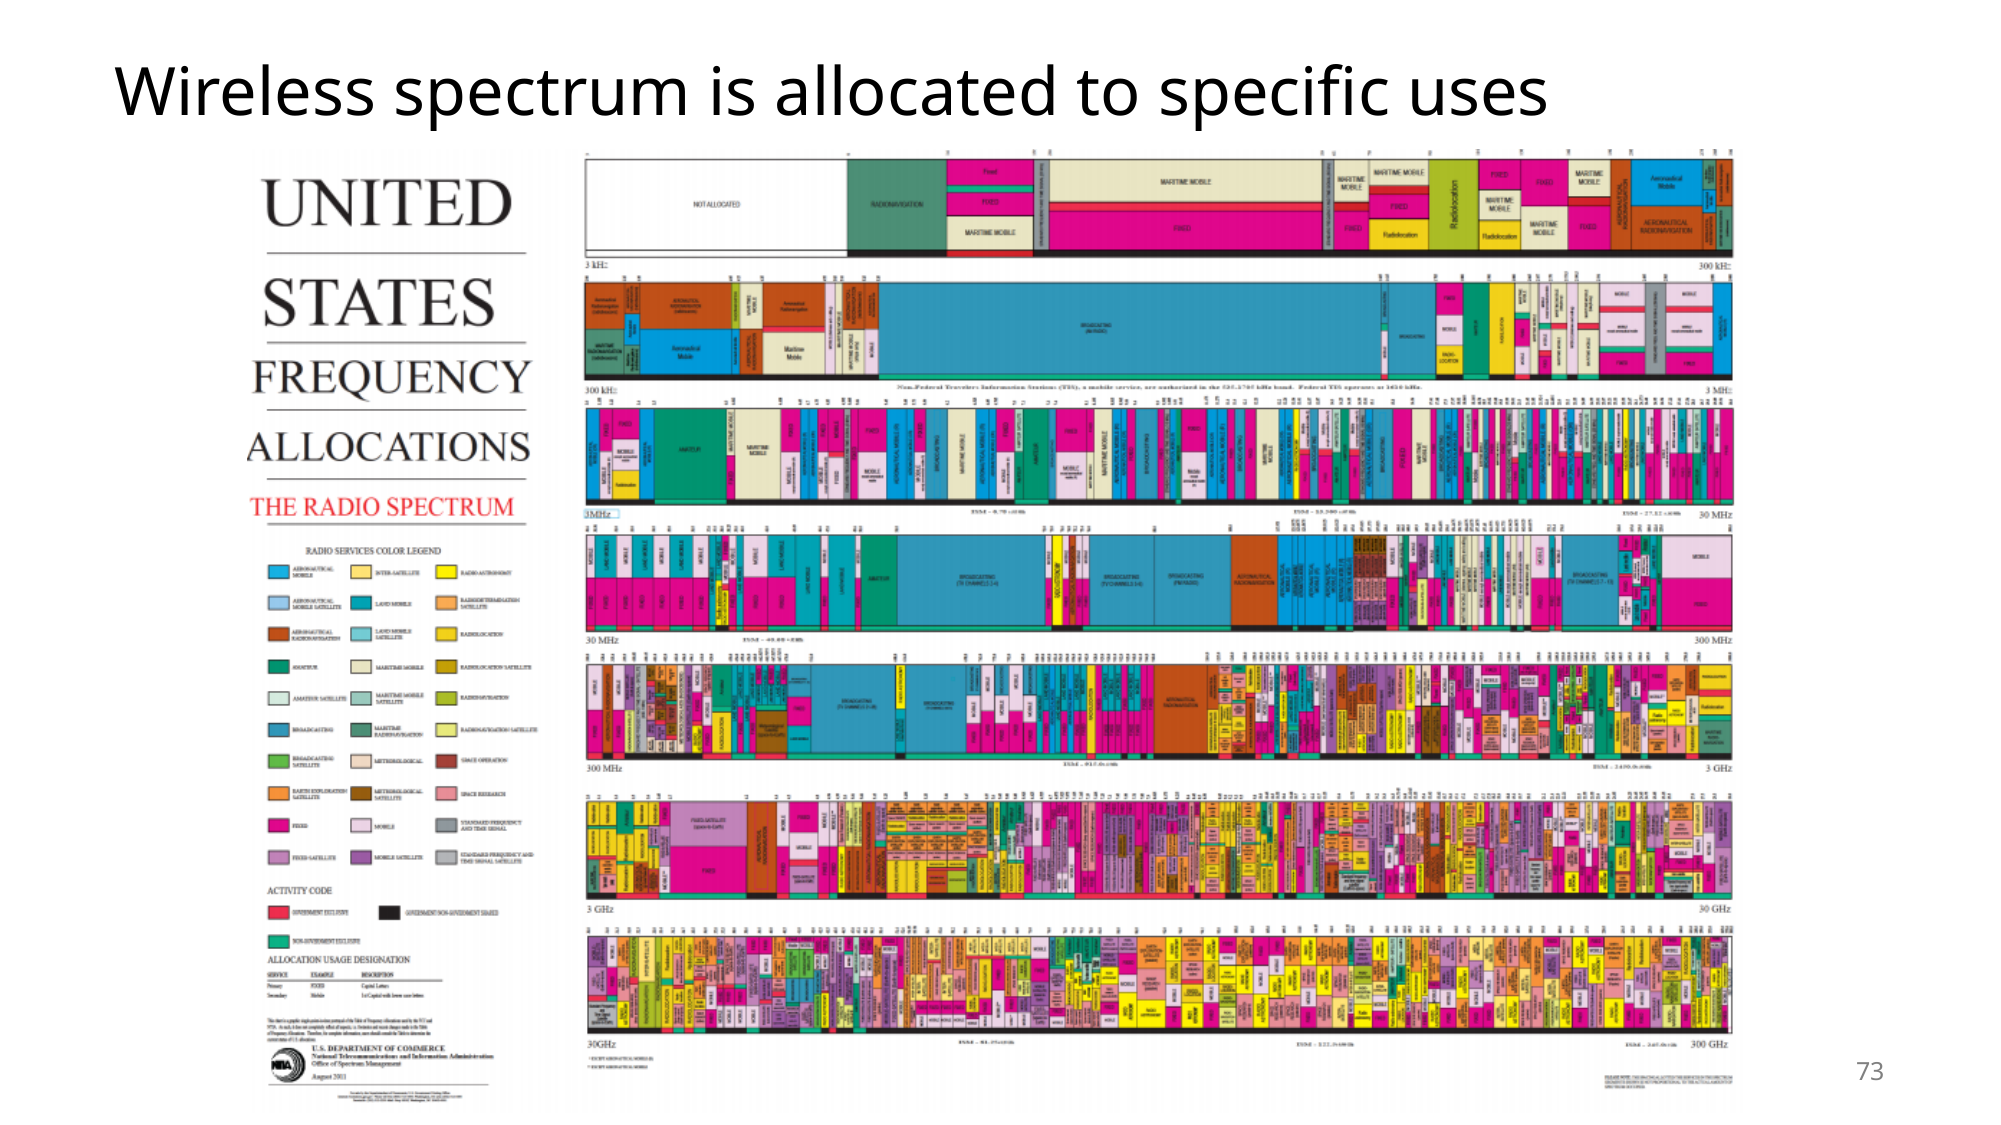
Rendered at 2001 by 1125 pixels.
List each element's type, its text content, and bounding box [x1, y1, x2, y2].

title Wireless spectrum is allocated to specific uses [99, 37, 1900, 150]
slide_number 73 [1750, 1042, 1900, 1103]
picture [247, 149, 1750, 1113]
